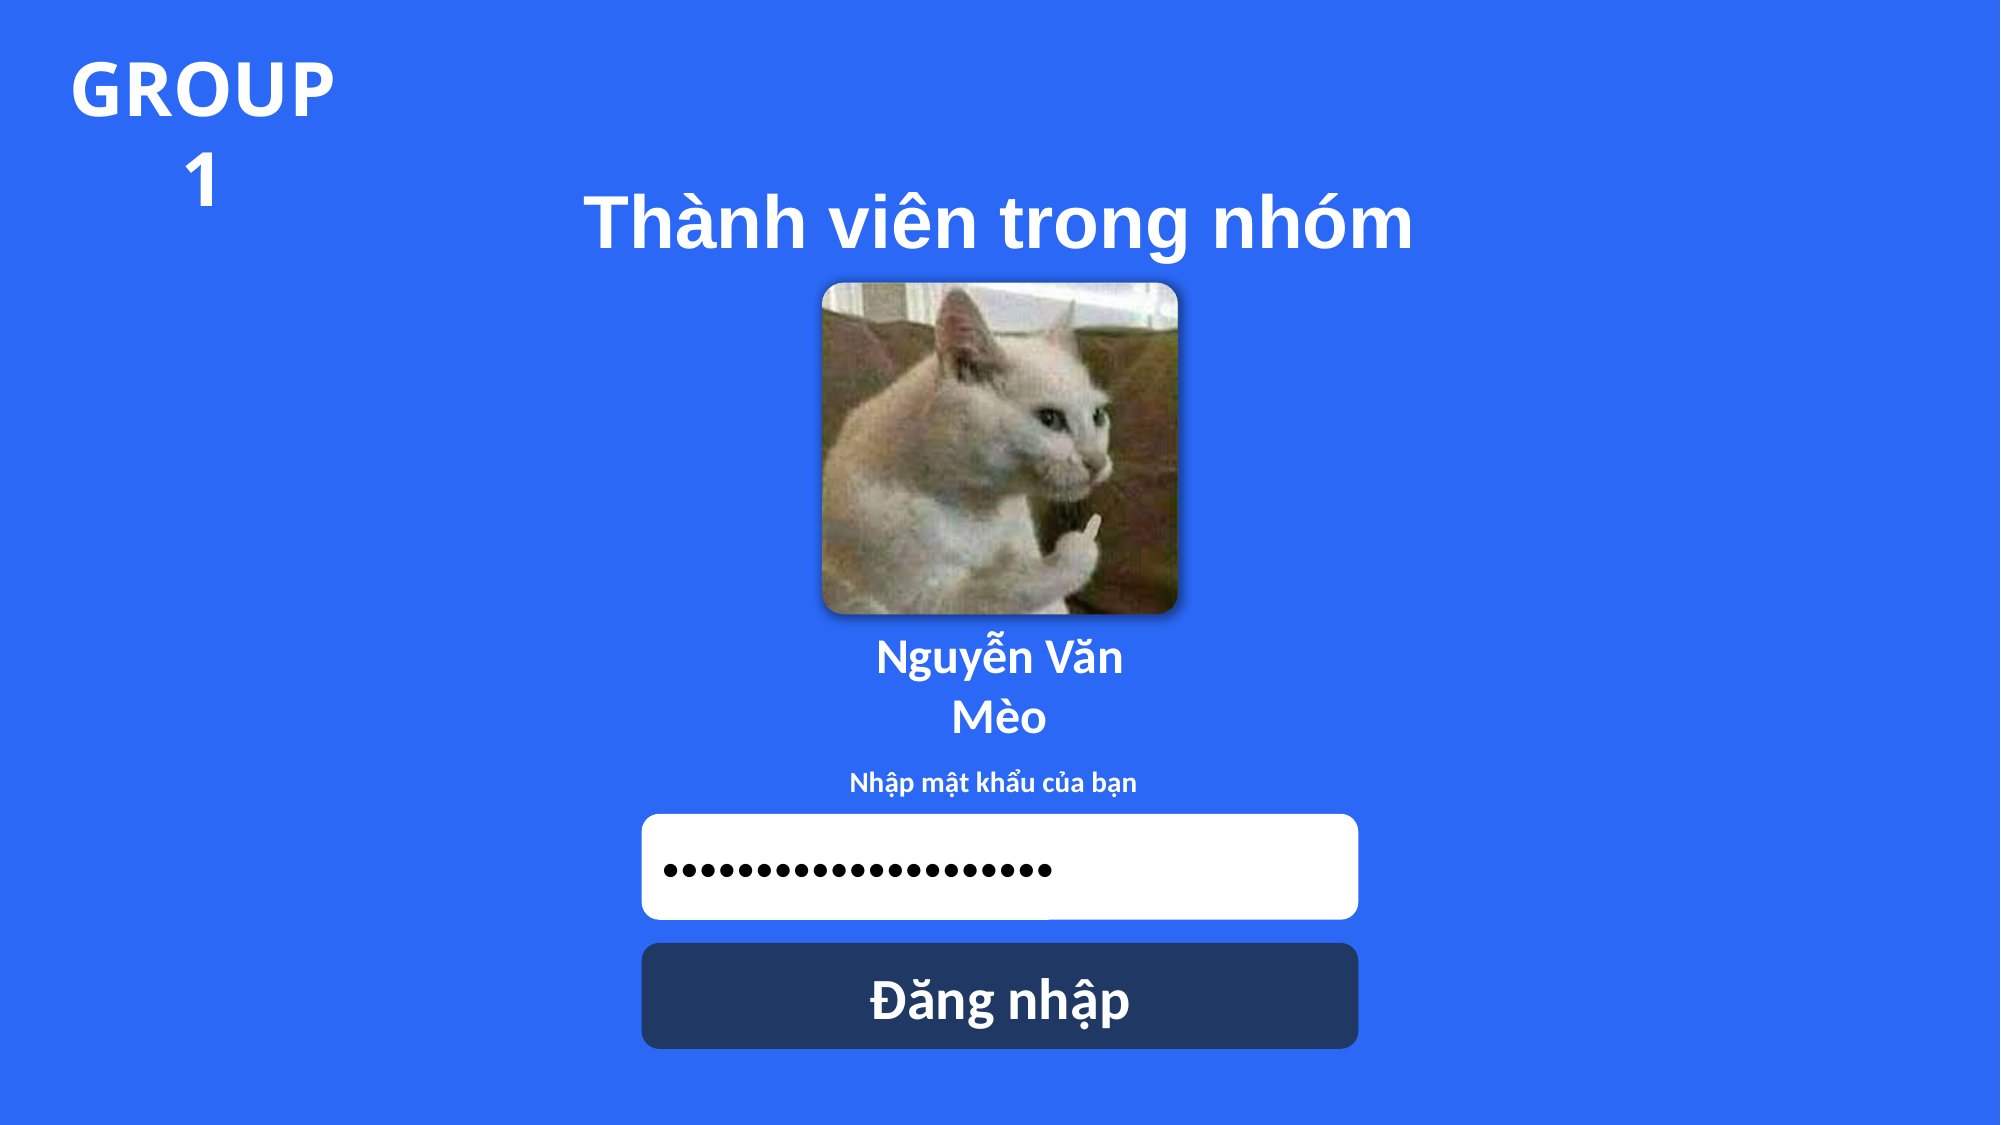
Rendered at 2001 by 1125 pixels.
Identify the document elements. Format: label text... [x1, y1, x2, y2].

text_box Đăng nhập [640, 941, 1360, 1050]
text_box Nhập mật khẩu của bạn [808, 756, 1179, 806]
text_box GROUP 1 [37, 33, 368, 229]
text_box Thành viên trong nhóm [552, 166, 1448, 272]
text_box [820, 281, 1180, 616]
text_box Nguyễn Văn Mèo [858, 616, 1142, 752]
text_box [0, 0, 2000, 1125]
text_box ••••••••••••••••••••• [640, 812, 1360, 921]
